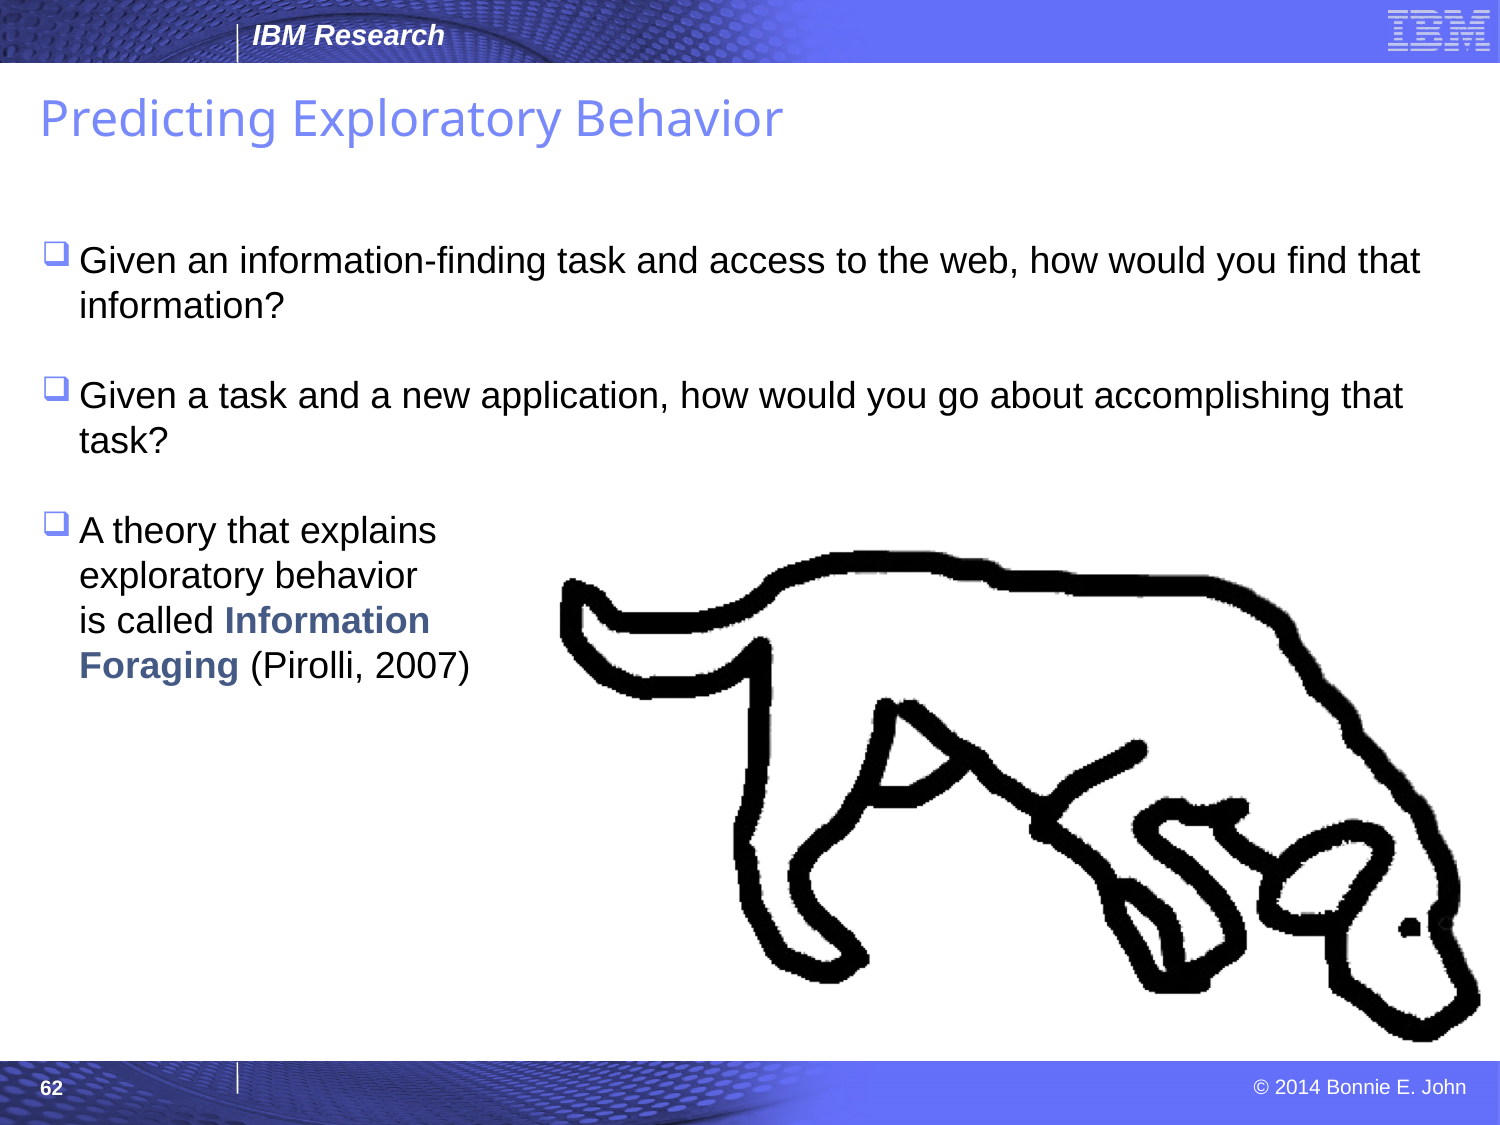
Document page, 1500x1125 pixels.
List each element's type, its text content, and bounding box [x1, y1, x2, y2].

title Predicting Exploratory Behavior [24, 83, 1378, 155]
list Given an information-finding task and access to the web, how would you find that information? Given a task and a new application, how would you go about accomplishing that task? A theory that explains exploratory behavior is called Information Foraging (Pirolli, 2007) [26, 228, 1471, 1017]
picture [0, 0, 1500, 63]
picture [537, 528, 1500, 1051]
picture [0, 1061, 1500, 1125]
slide_number 62 [25, 1066, 191, 1120]
